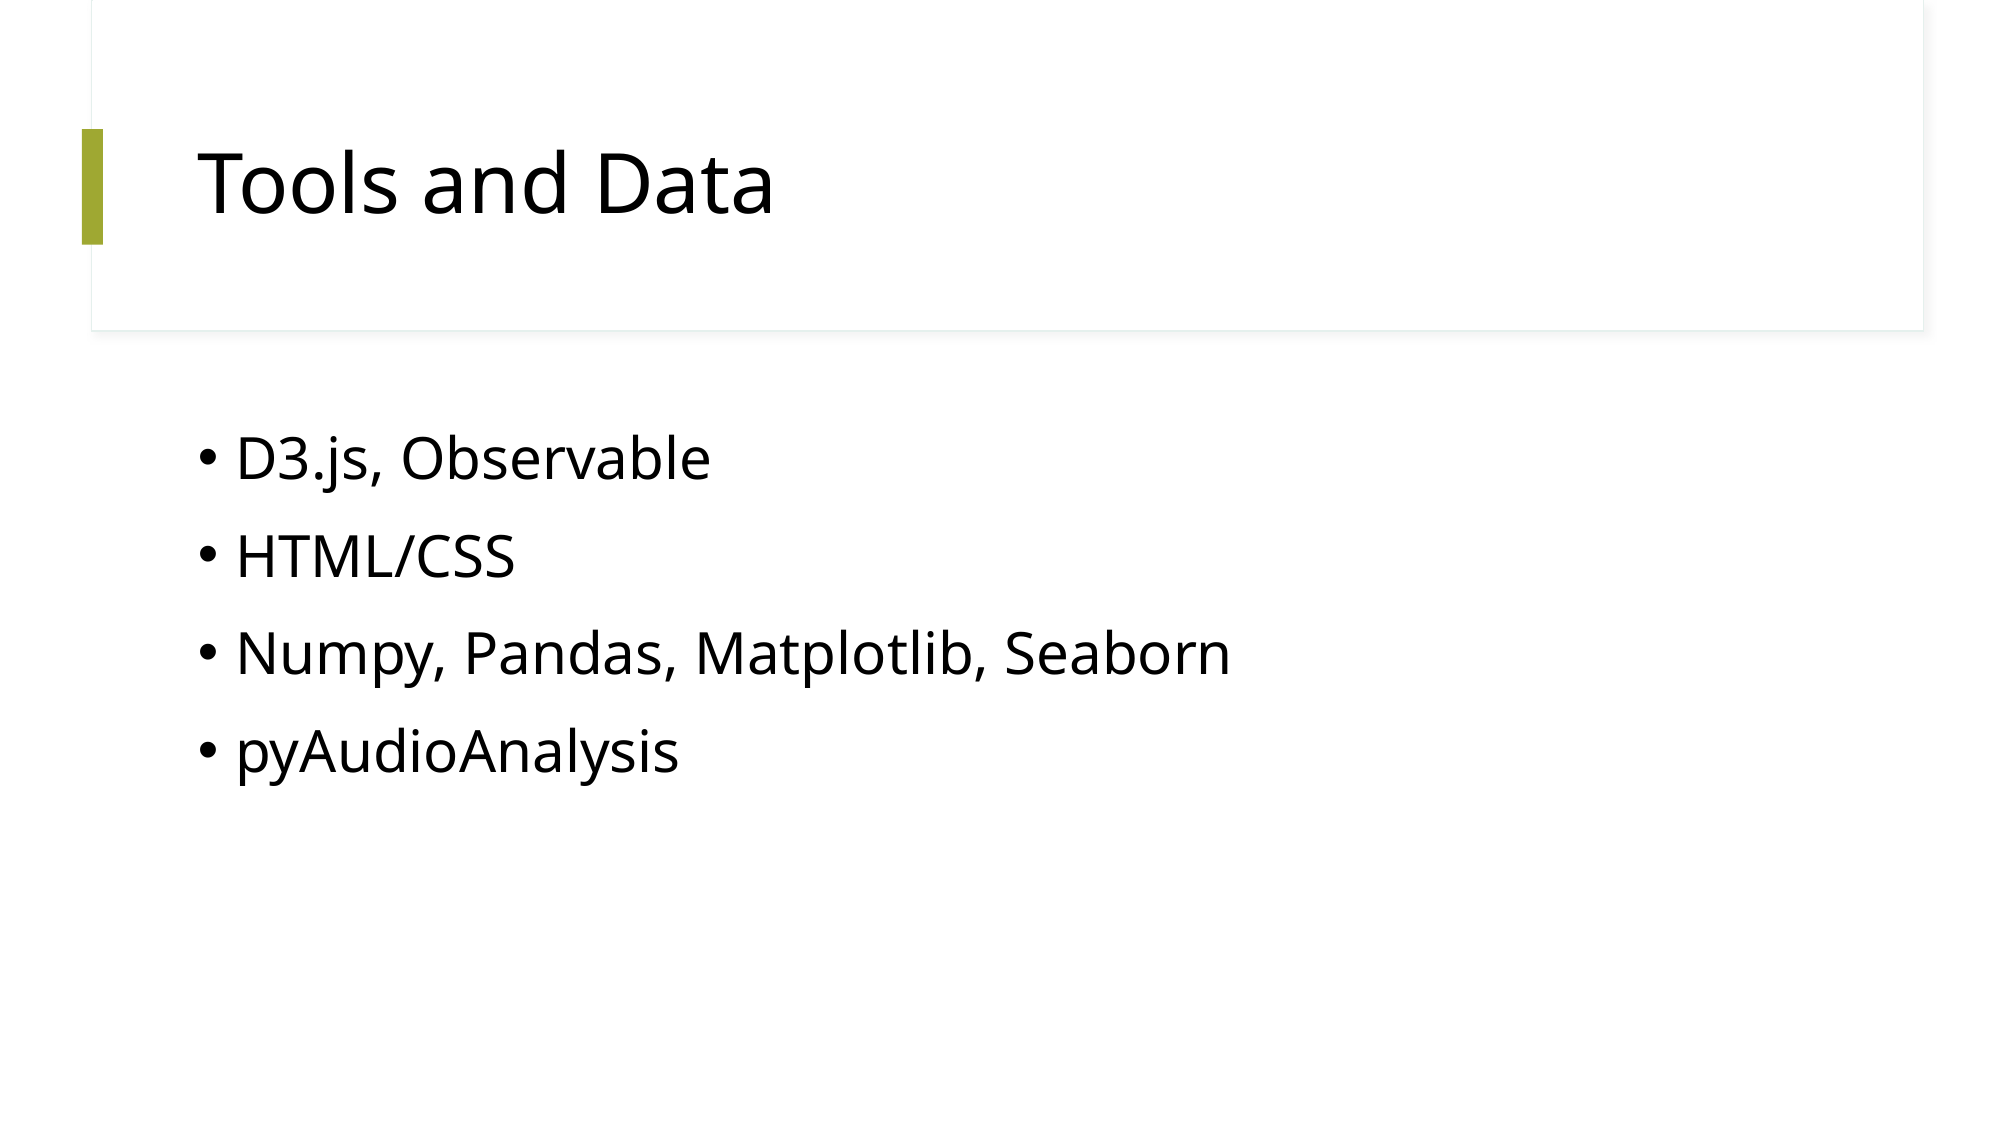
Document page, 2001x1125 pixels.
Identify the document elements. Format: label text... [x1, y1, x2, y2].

list D3.js, Observable HTML/CSS Numpy, Pandas, Matplotlib, Seaborn pyAudioAnalysis [183, 406, 1851, 1013]
title Tools and Data [183, 90, 1851, 284]
